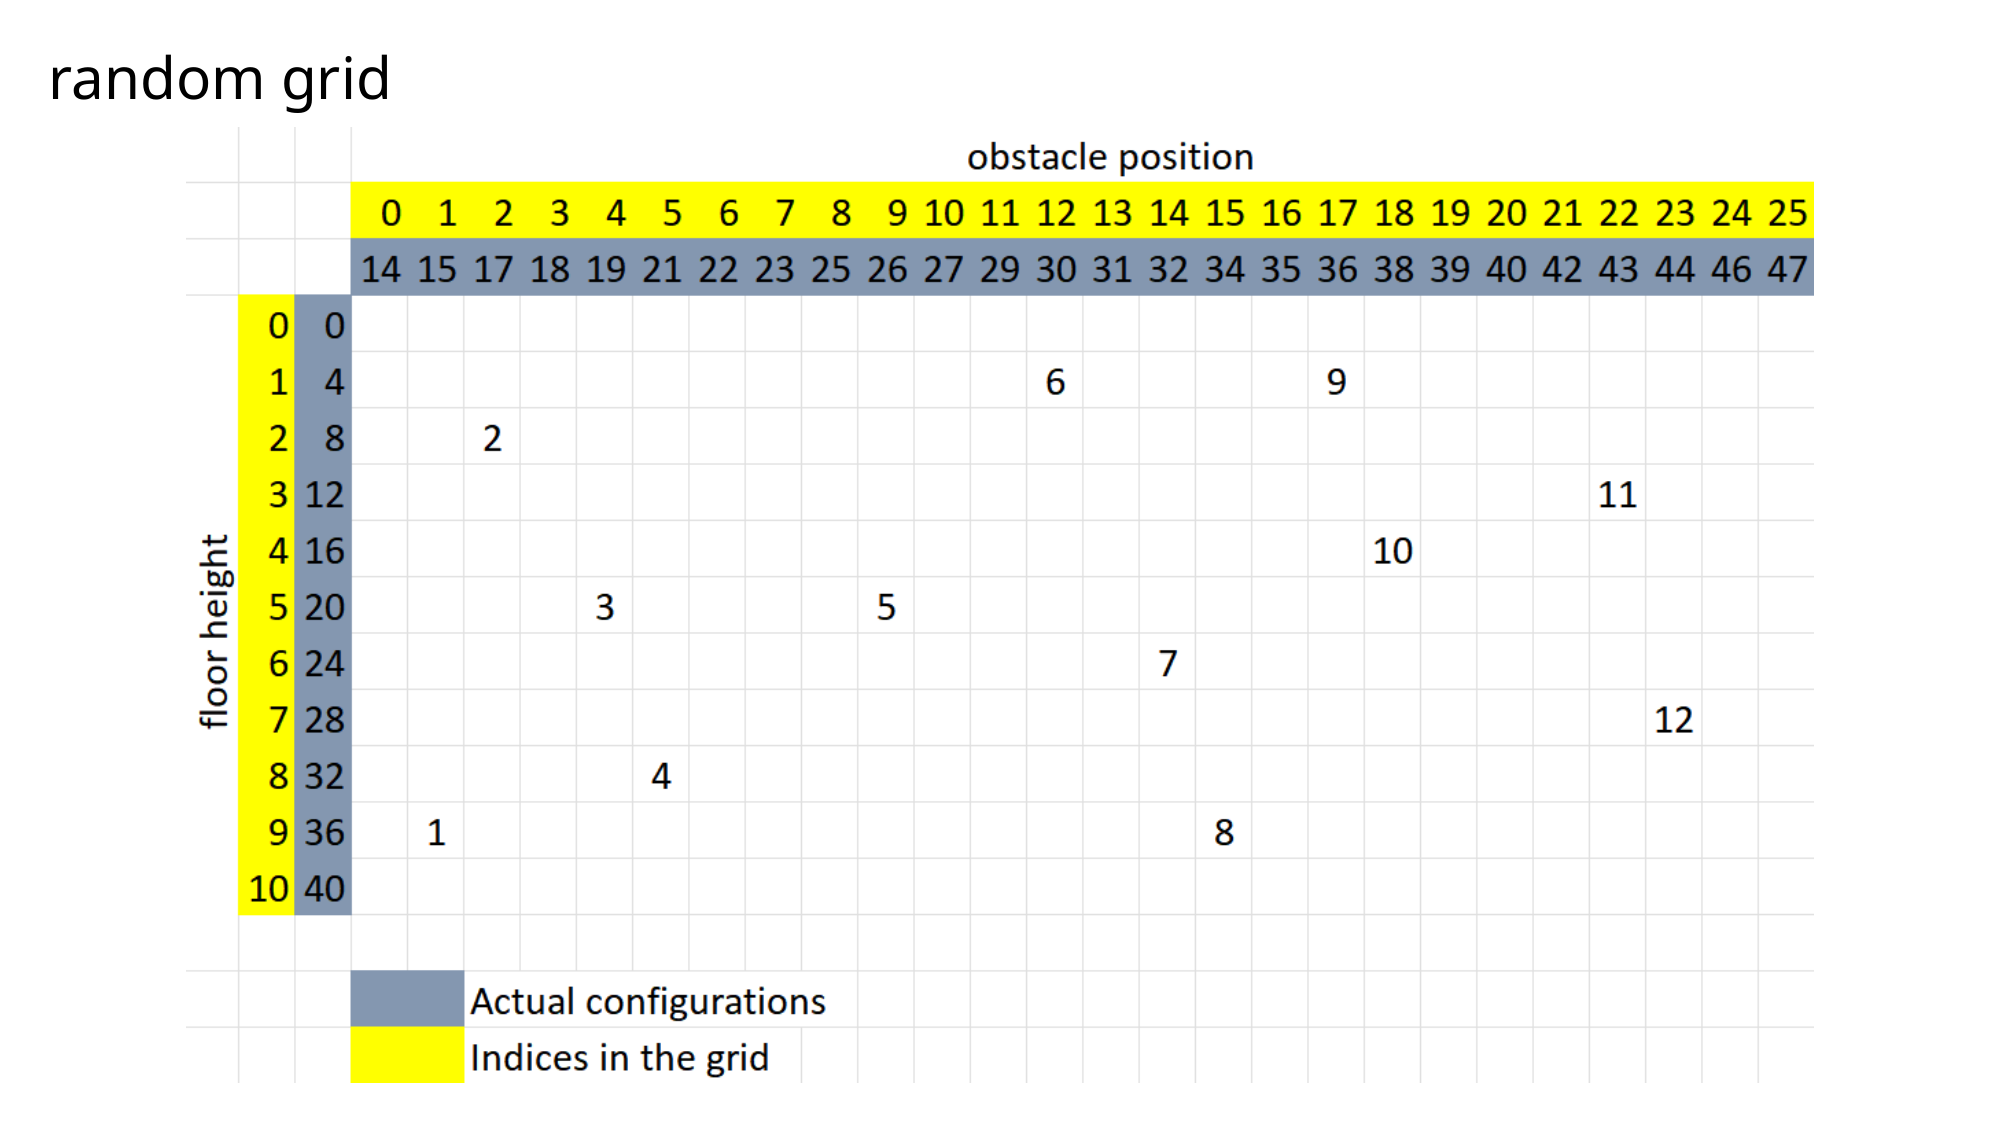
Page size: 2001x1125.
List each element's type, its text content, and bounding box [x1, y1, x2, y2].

title random grid [33, 42, 1719, 176]
picture [185, 127, 1814, 1083]
